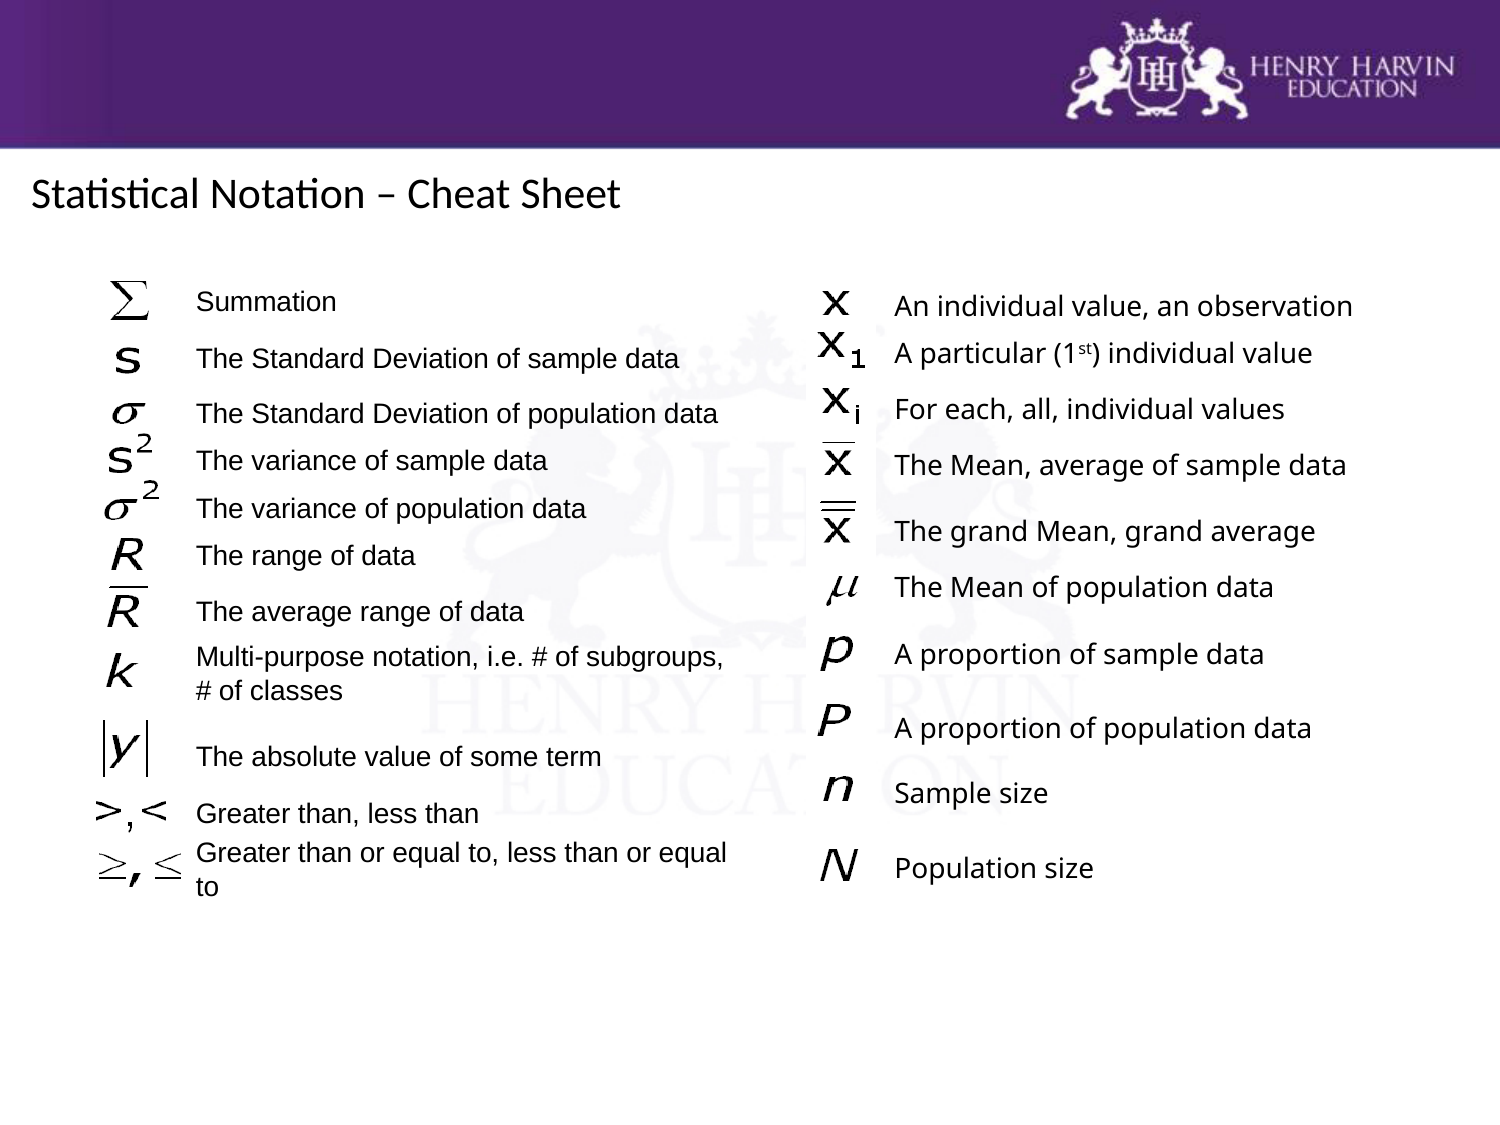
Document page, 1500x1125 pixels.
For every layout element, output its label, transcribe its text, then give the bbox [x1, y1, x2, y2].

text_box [84, 262, 732, 894]
title Statistical Notation – Cheat Sheet [19, 159, 892, 209]
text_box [806, 279, 1396, 893]
picture [0, 0, 1500, 1125]
